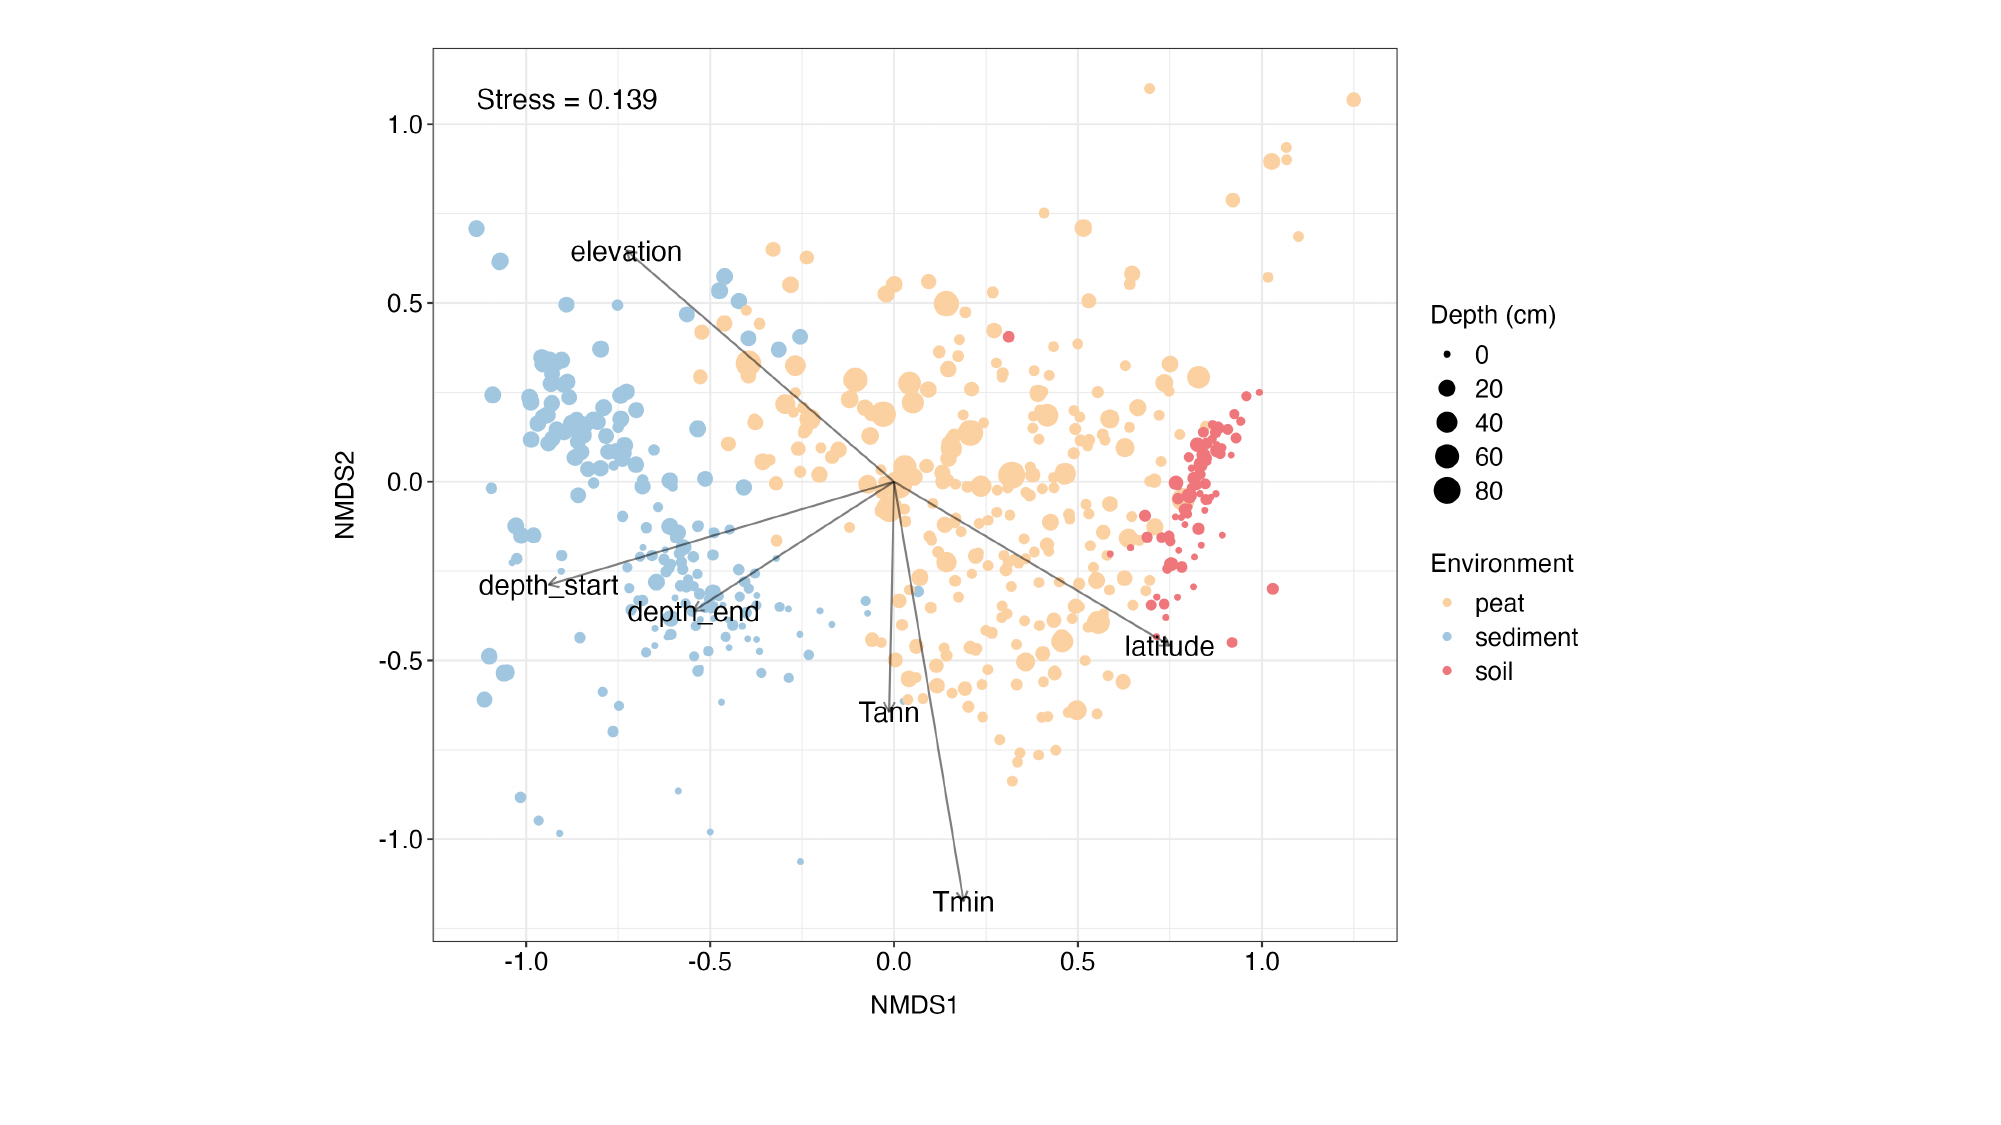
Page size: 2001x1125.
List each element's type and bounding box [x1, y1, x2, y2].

picture [324, 36, 1601, 1030]
